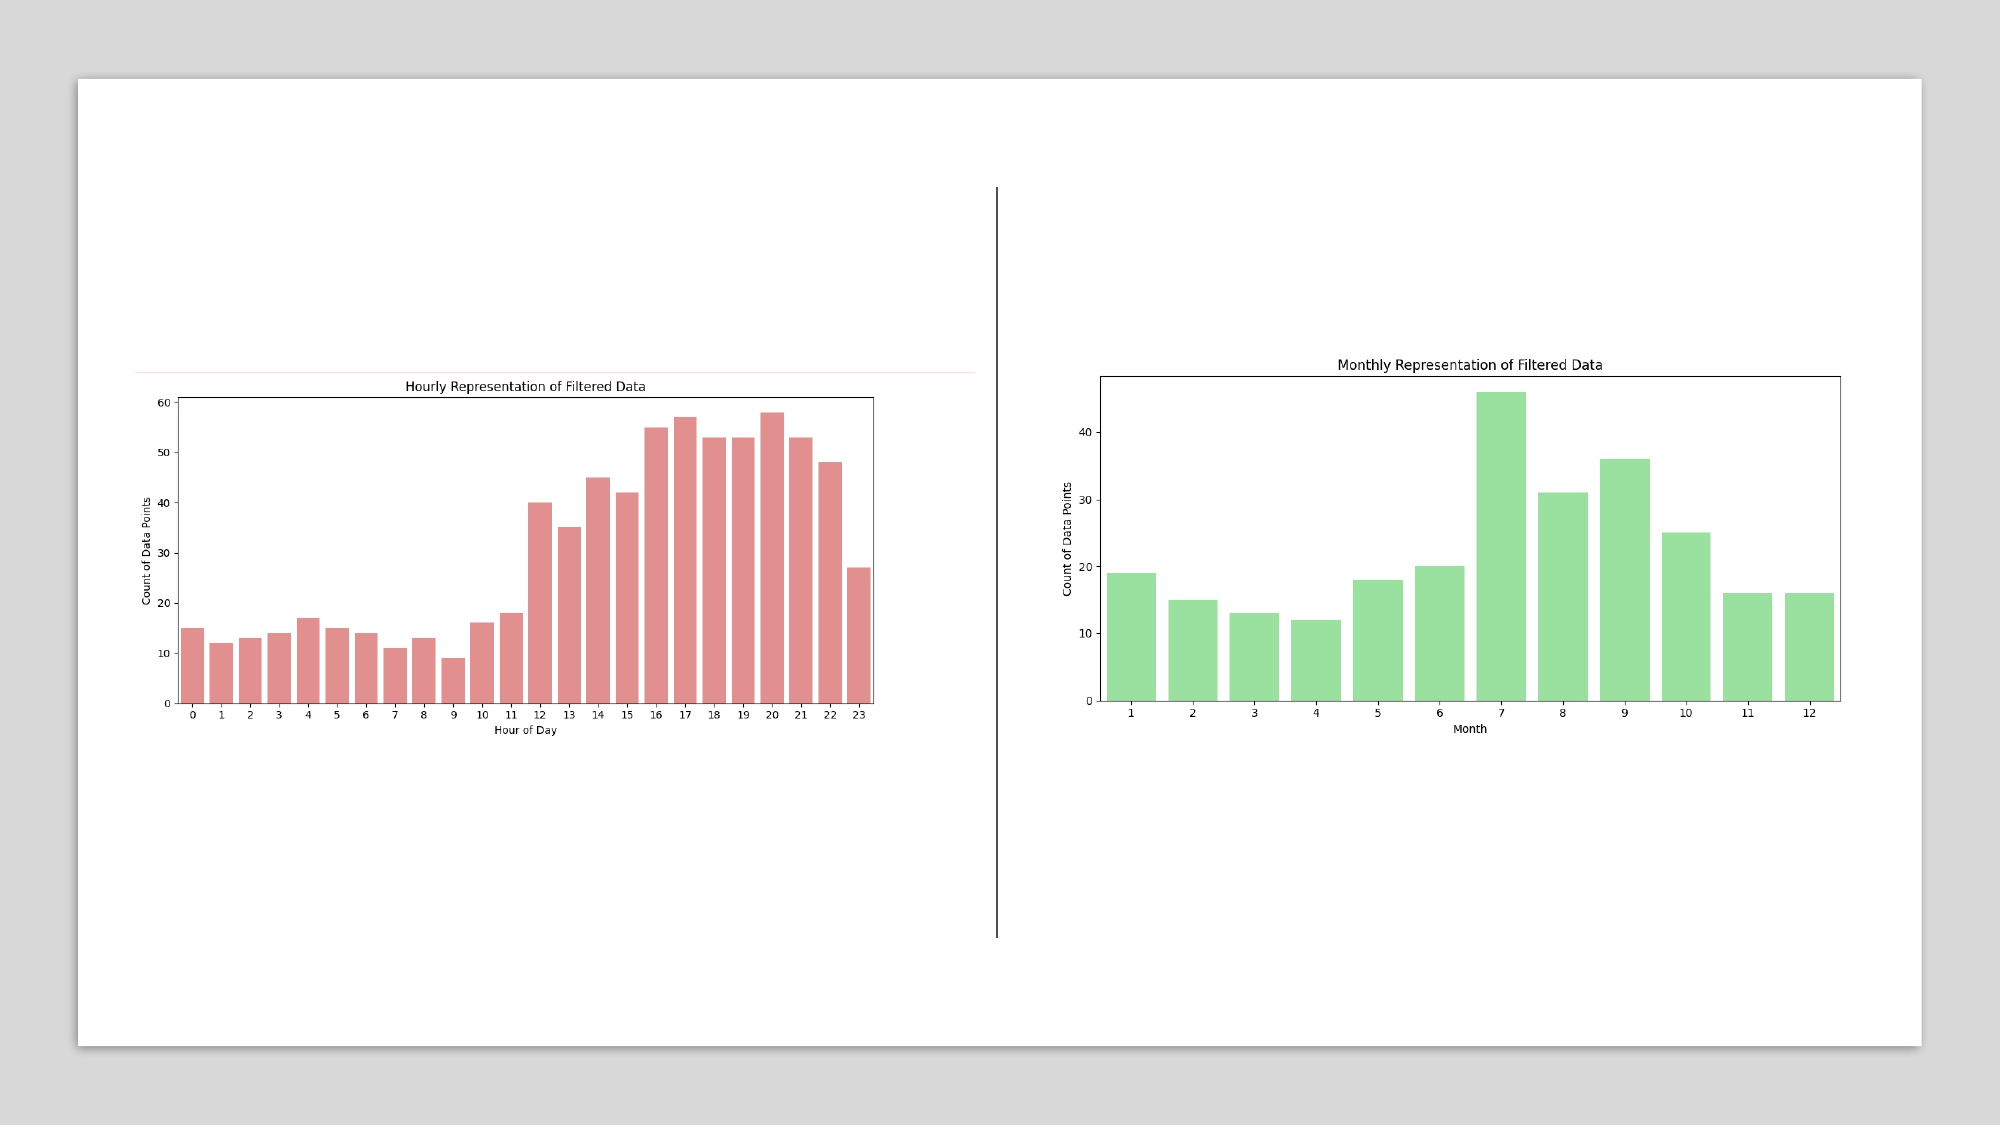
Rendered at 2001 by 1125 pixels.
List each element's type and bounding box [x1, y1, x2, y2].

text_box [0, 0, 2000, 1125]
list [104, 371, 975, 754]
text_box [77, 77, 1923, 1048]
picture [1025, 346, 1895, 779]
